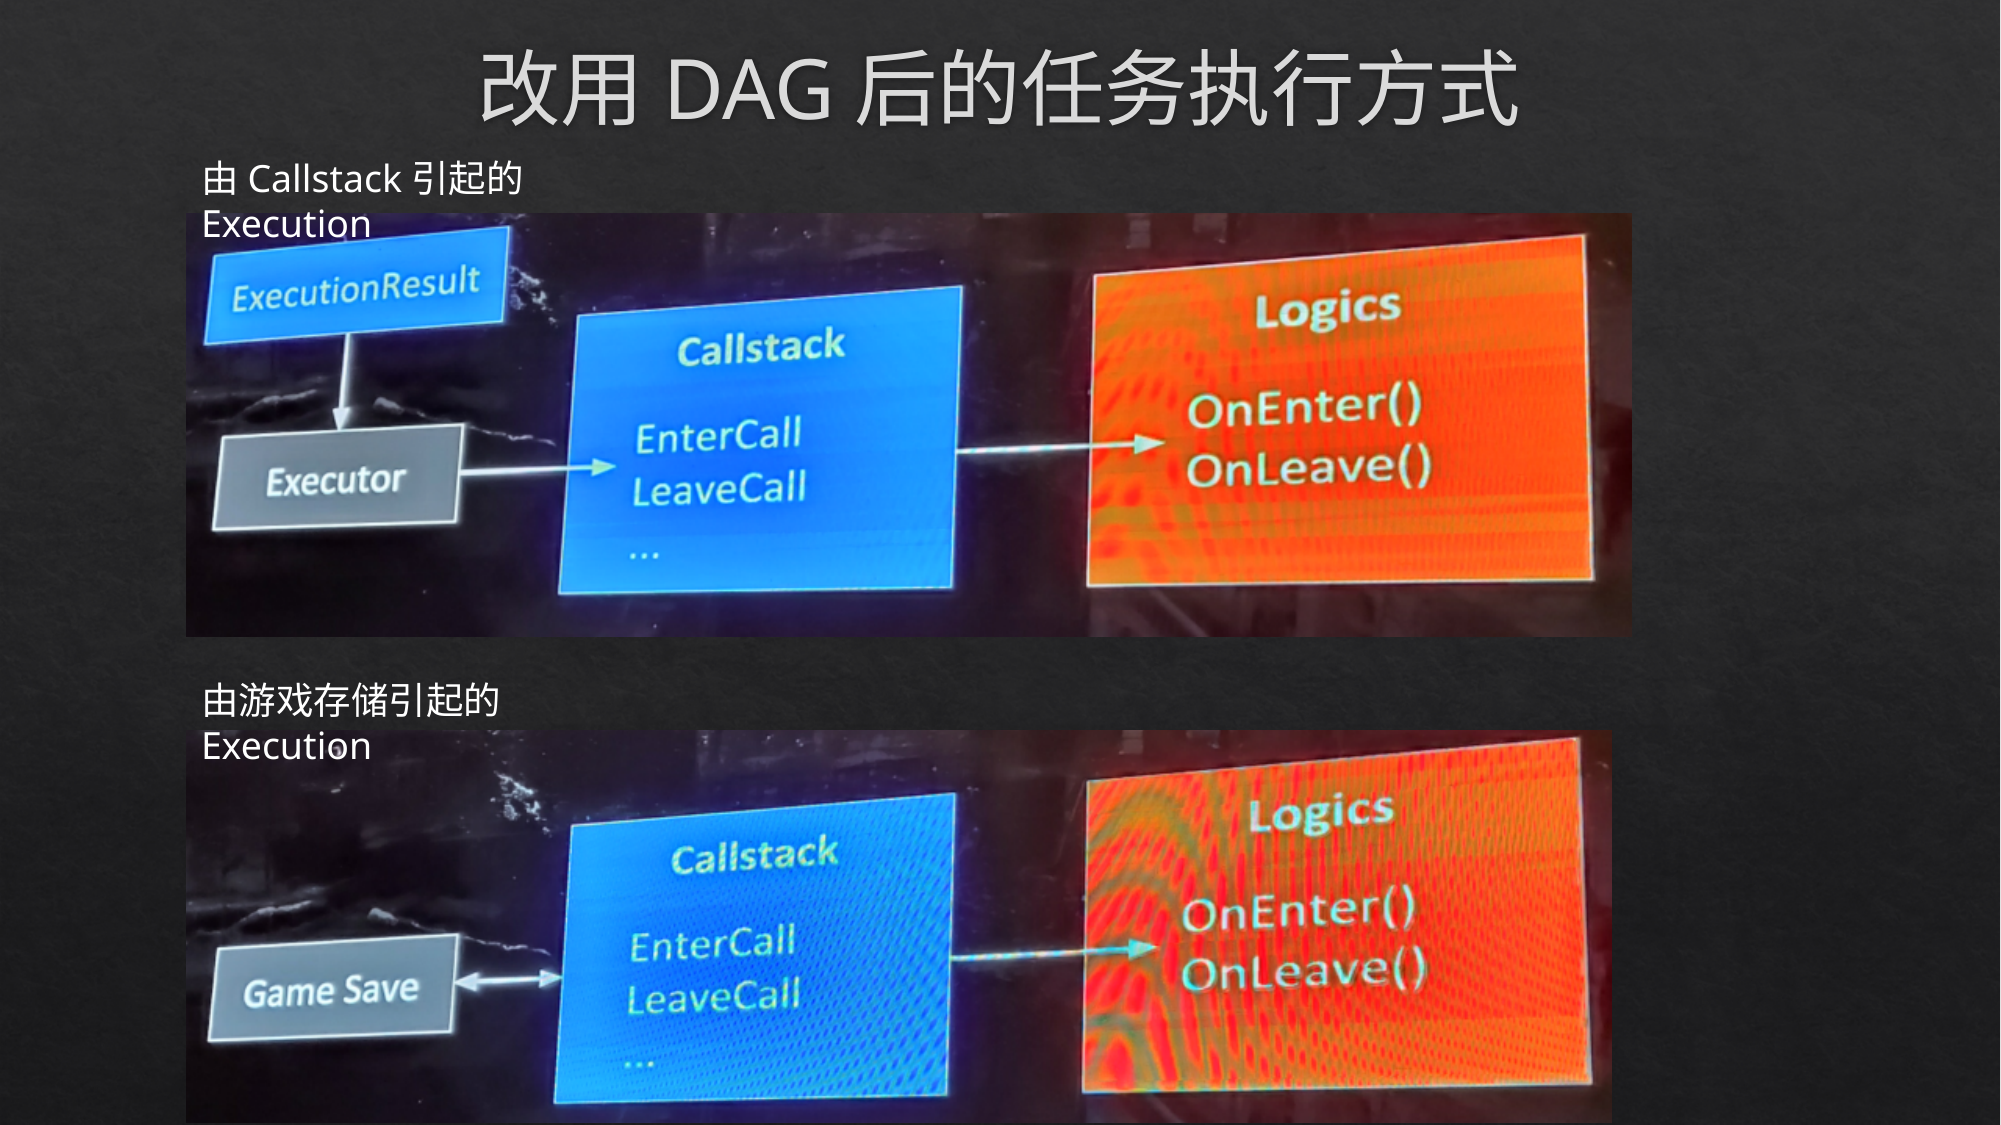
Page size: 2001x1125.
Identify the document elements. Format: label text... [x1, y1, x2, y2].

title 改用DAG后的任务执行方式 [149, 6, 1849, 166]
picture [186, 213, 1632, 638]
picture [186, 729, 1612, 1123]
text_box 由Callstack引起的Execution [186, 147, 682, 210]
text_box 由游戏存储引起的Execution [186, 669, 682, 727]
